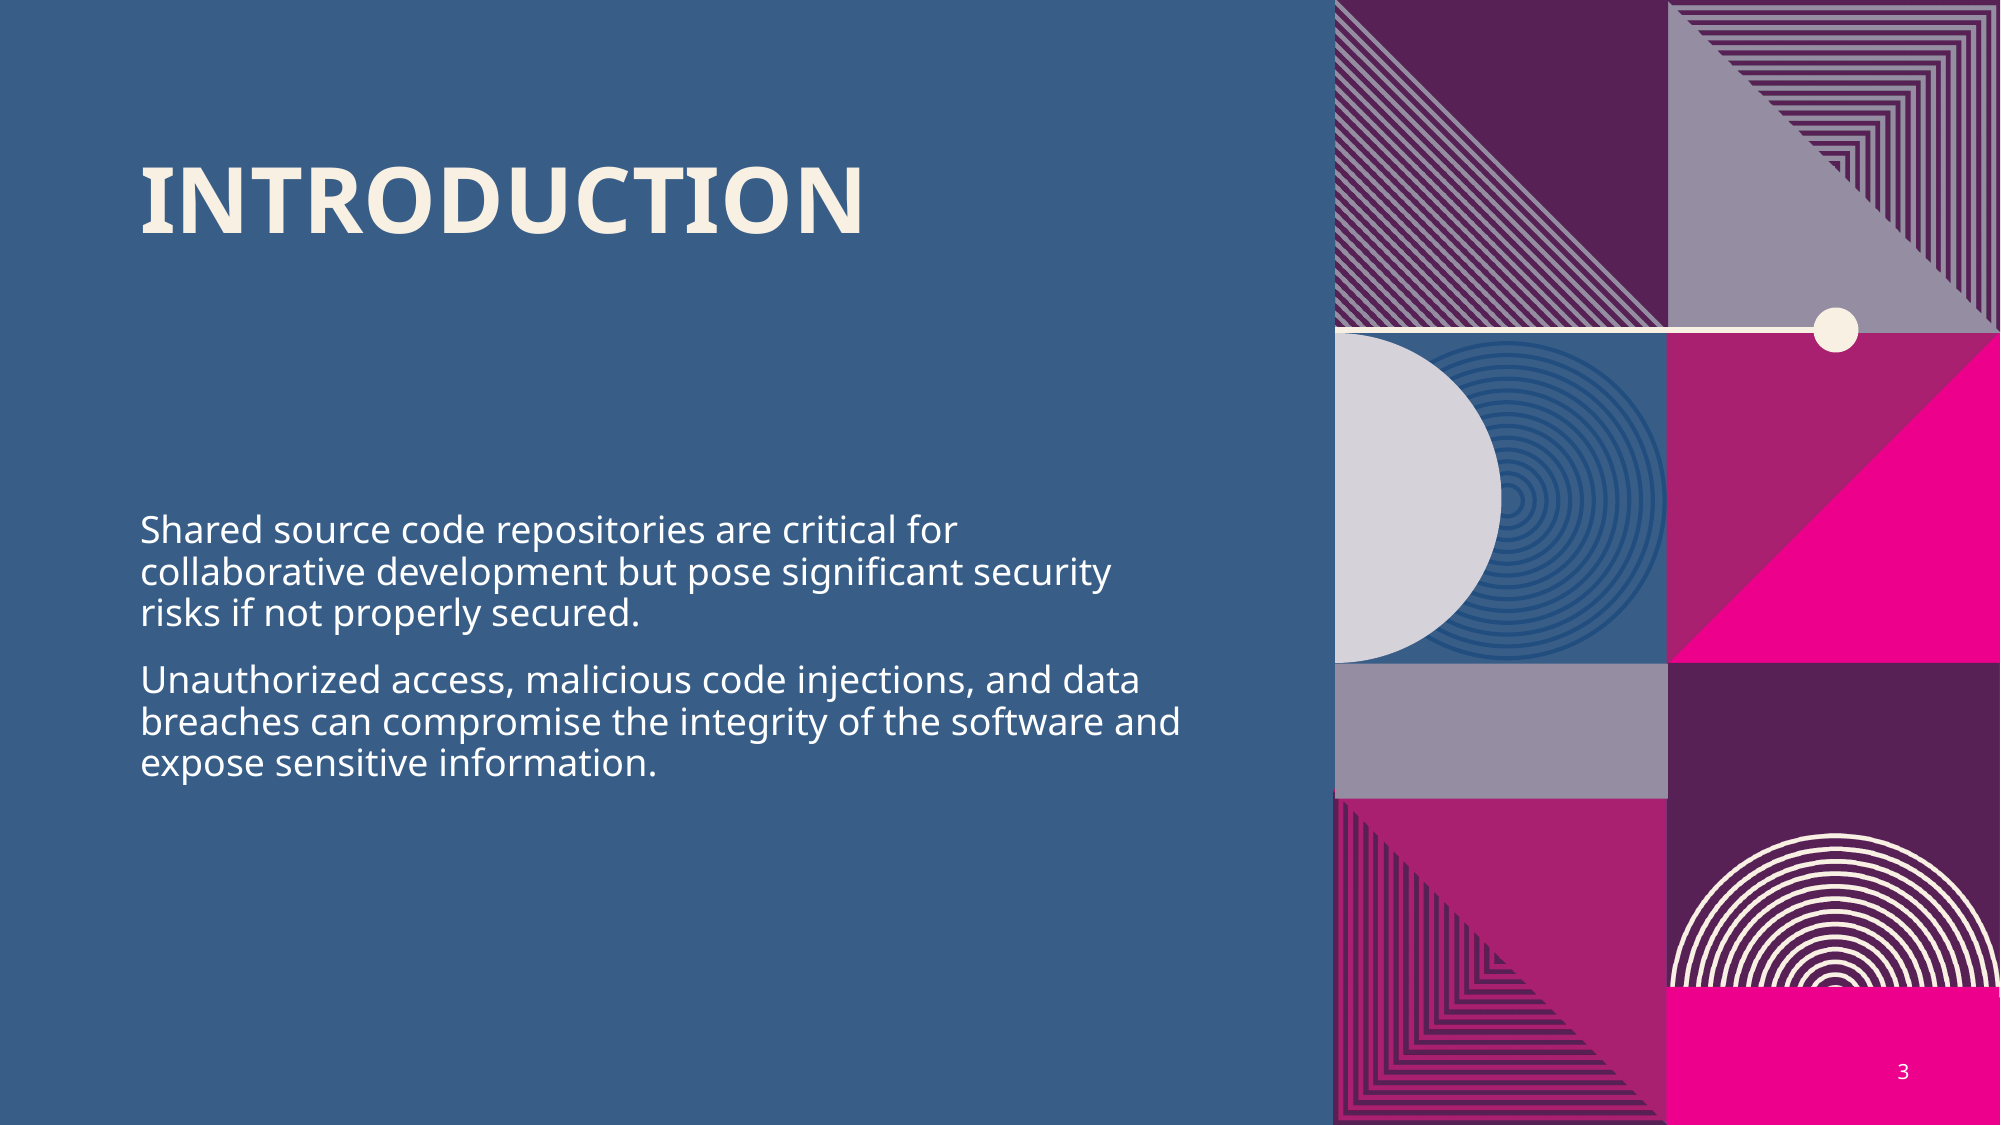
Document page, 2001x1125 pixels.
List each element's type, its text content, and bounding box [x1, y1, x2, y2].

picture [1335, 0, 2001, 333]
slide_number 3 [1849, 1042, 1925, 1103]
title Introduction [125, 146, 1206, 474]
list Shared source code repositories are critical for collaborative development but pose significant security risks if not properly secured. Unauthorized access, malicious code injections, and data breaches can compromise the integrity of the software and expose sensitive information. [125, 501, 1208, 828]
picture [1333, 791, 1667, 1125]
picture [1669, 833, 2001, 998]
